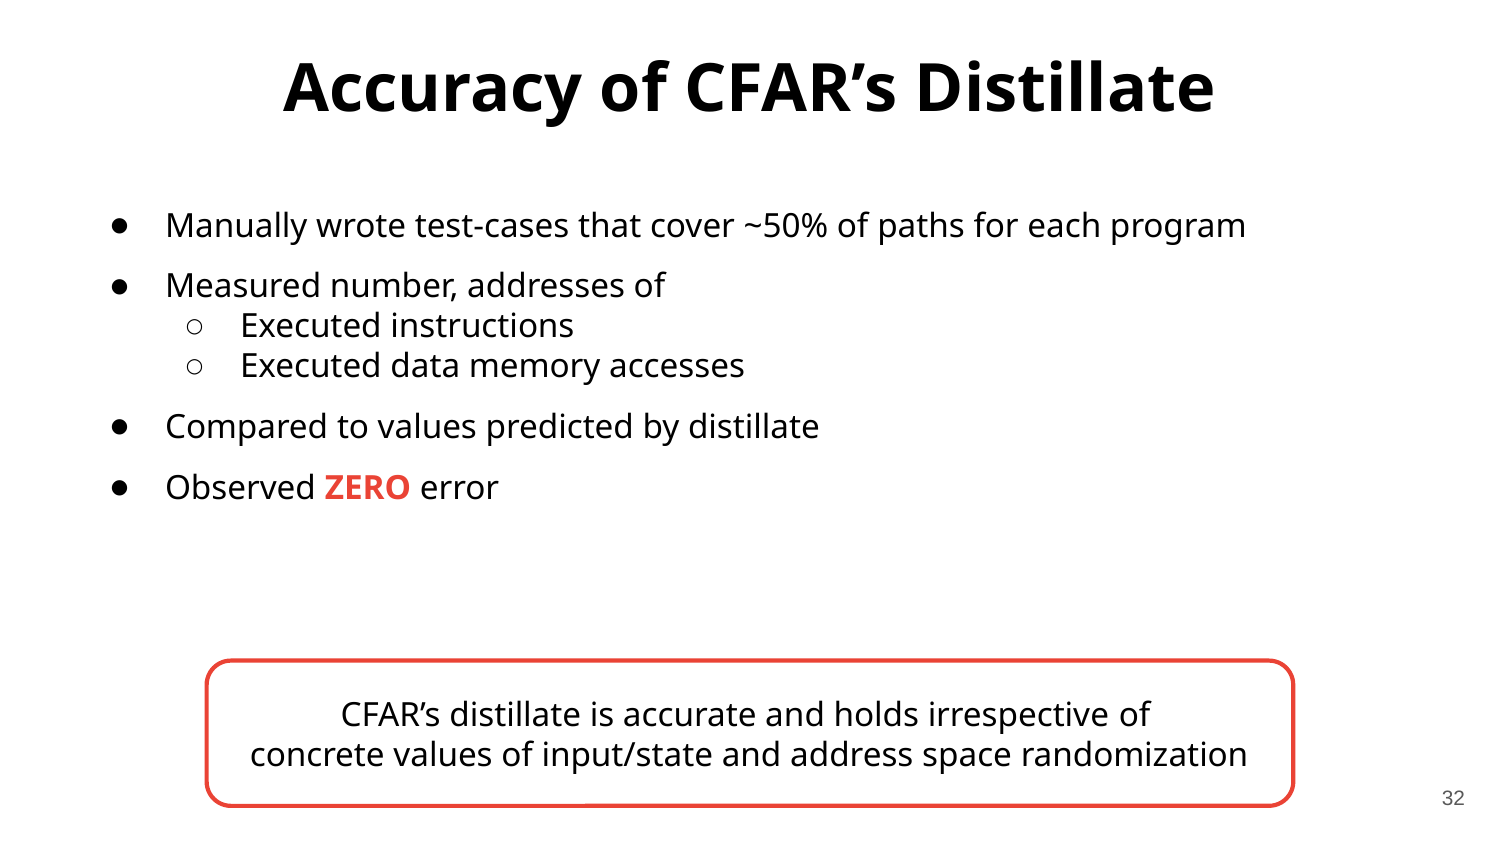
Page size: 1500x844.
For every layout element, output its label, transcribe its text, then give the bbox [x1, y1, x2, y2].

text_box CFAR’s distillate is accurate and holds irrespective of concrete values of input/state and address space randomization [206, 660, 1294, 806]
slide_number 32 [1389, 764, 1480, 830]
title Accuracy of CFAR’s Distillate [51, 30, 1449, 125]
list Manually wrote test-cases that cover ~50% of paths for each program Measured number, addresses of Executed instructions Executed data memory accesses Compared to values predicted by distillate Observed ZERO error [75, 189, 1473, 750]
